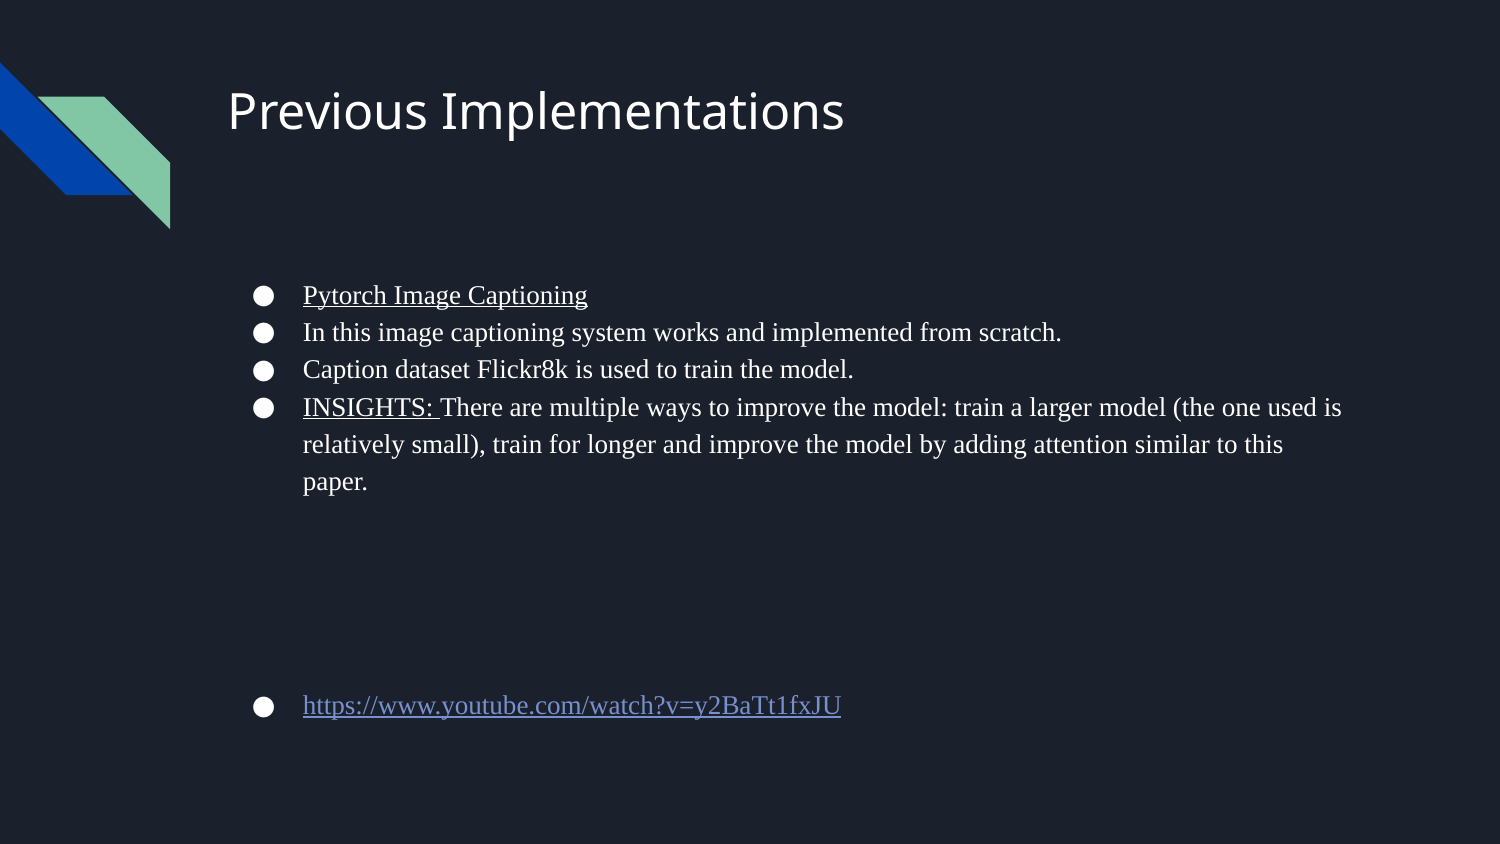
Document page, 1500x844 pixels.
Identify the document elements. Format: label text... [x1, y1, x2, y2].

title Previous Implementations [212, 64, 1368, 215]
list Pytorch Image Captioning In this image captioning system works and implemented from scratch. Caption dataset Flickr8k is used to train the model. INSIGHTS: There are multiple ways to improve the model: train a larger model (the one used is relatively small), train for longer and improve the model by adding attention similar to this paper. https://www.youtube.com/watch?v=y2BaTt1fxJU [212, 257, 1368, 735]
